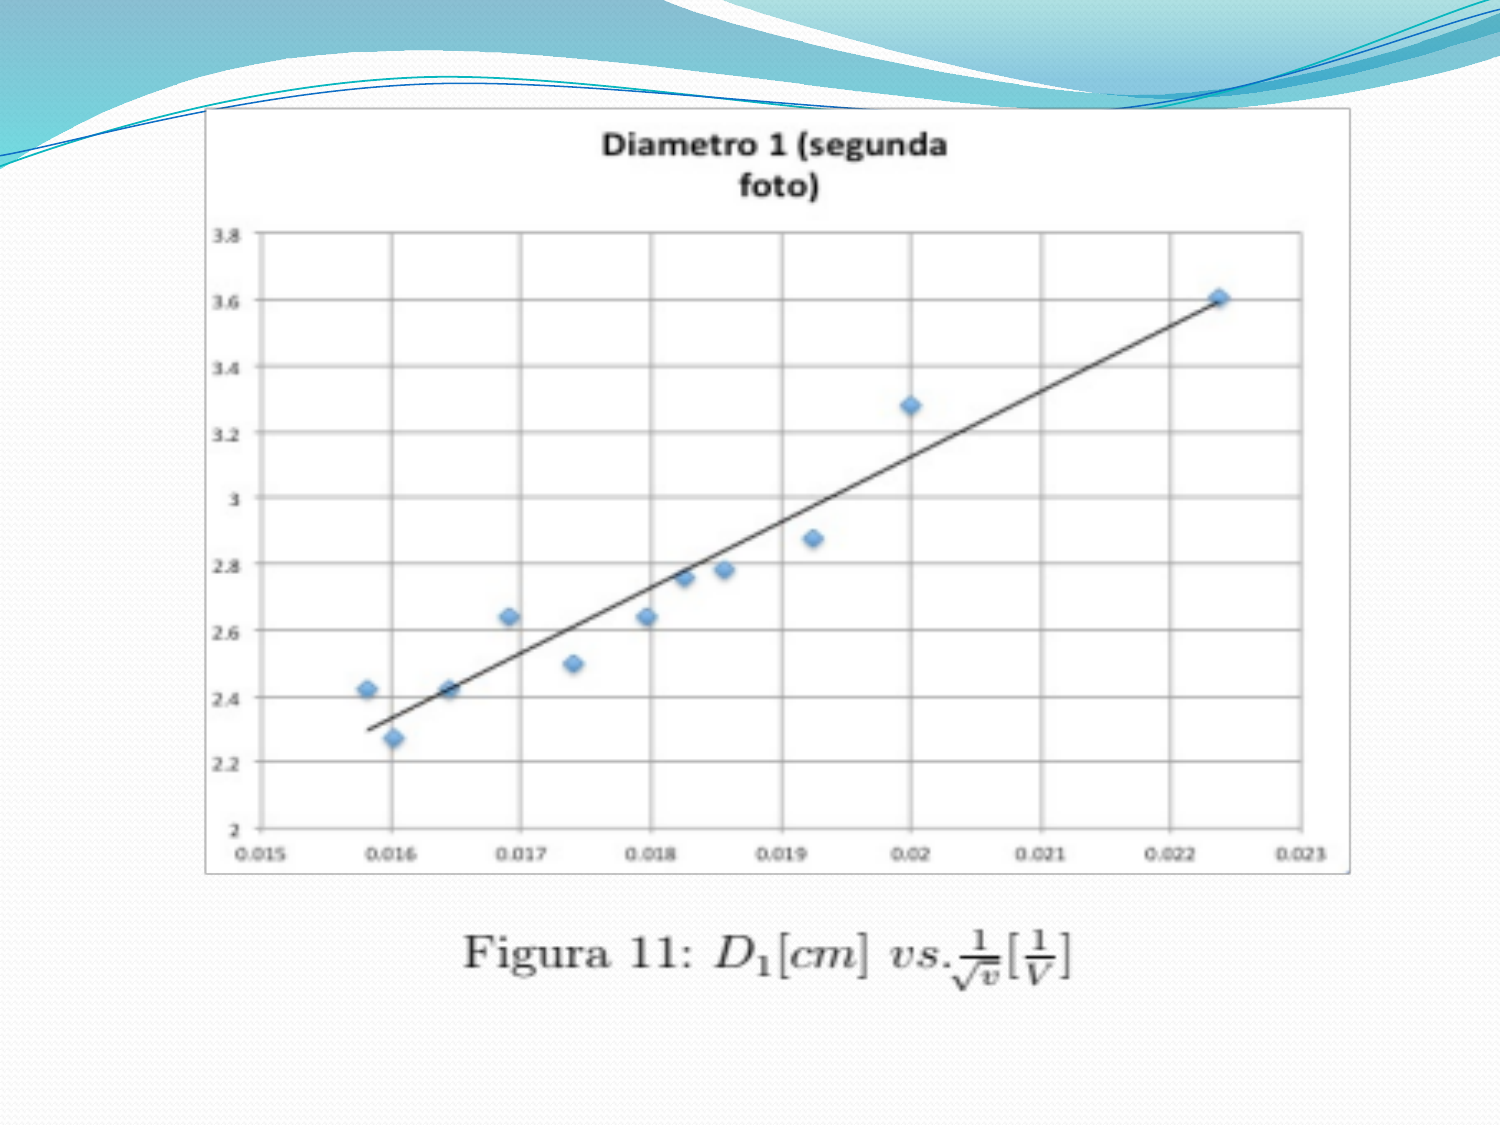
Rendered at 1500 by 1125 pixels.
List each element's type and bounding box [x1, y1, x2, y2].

picture [147, 89, 1365, 1018]
